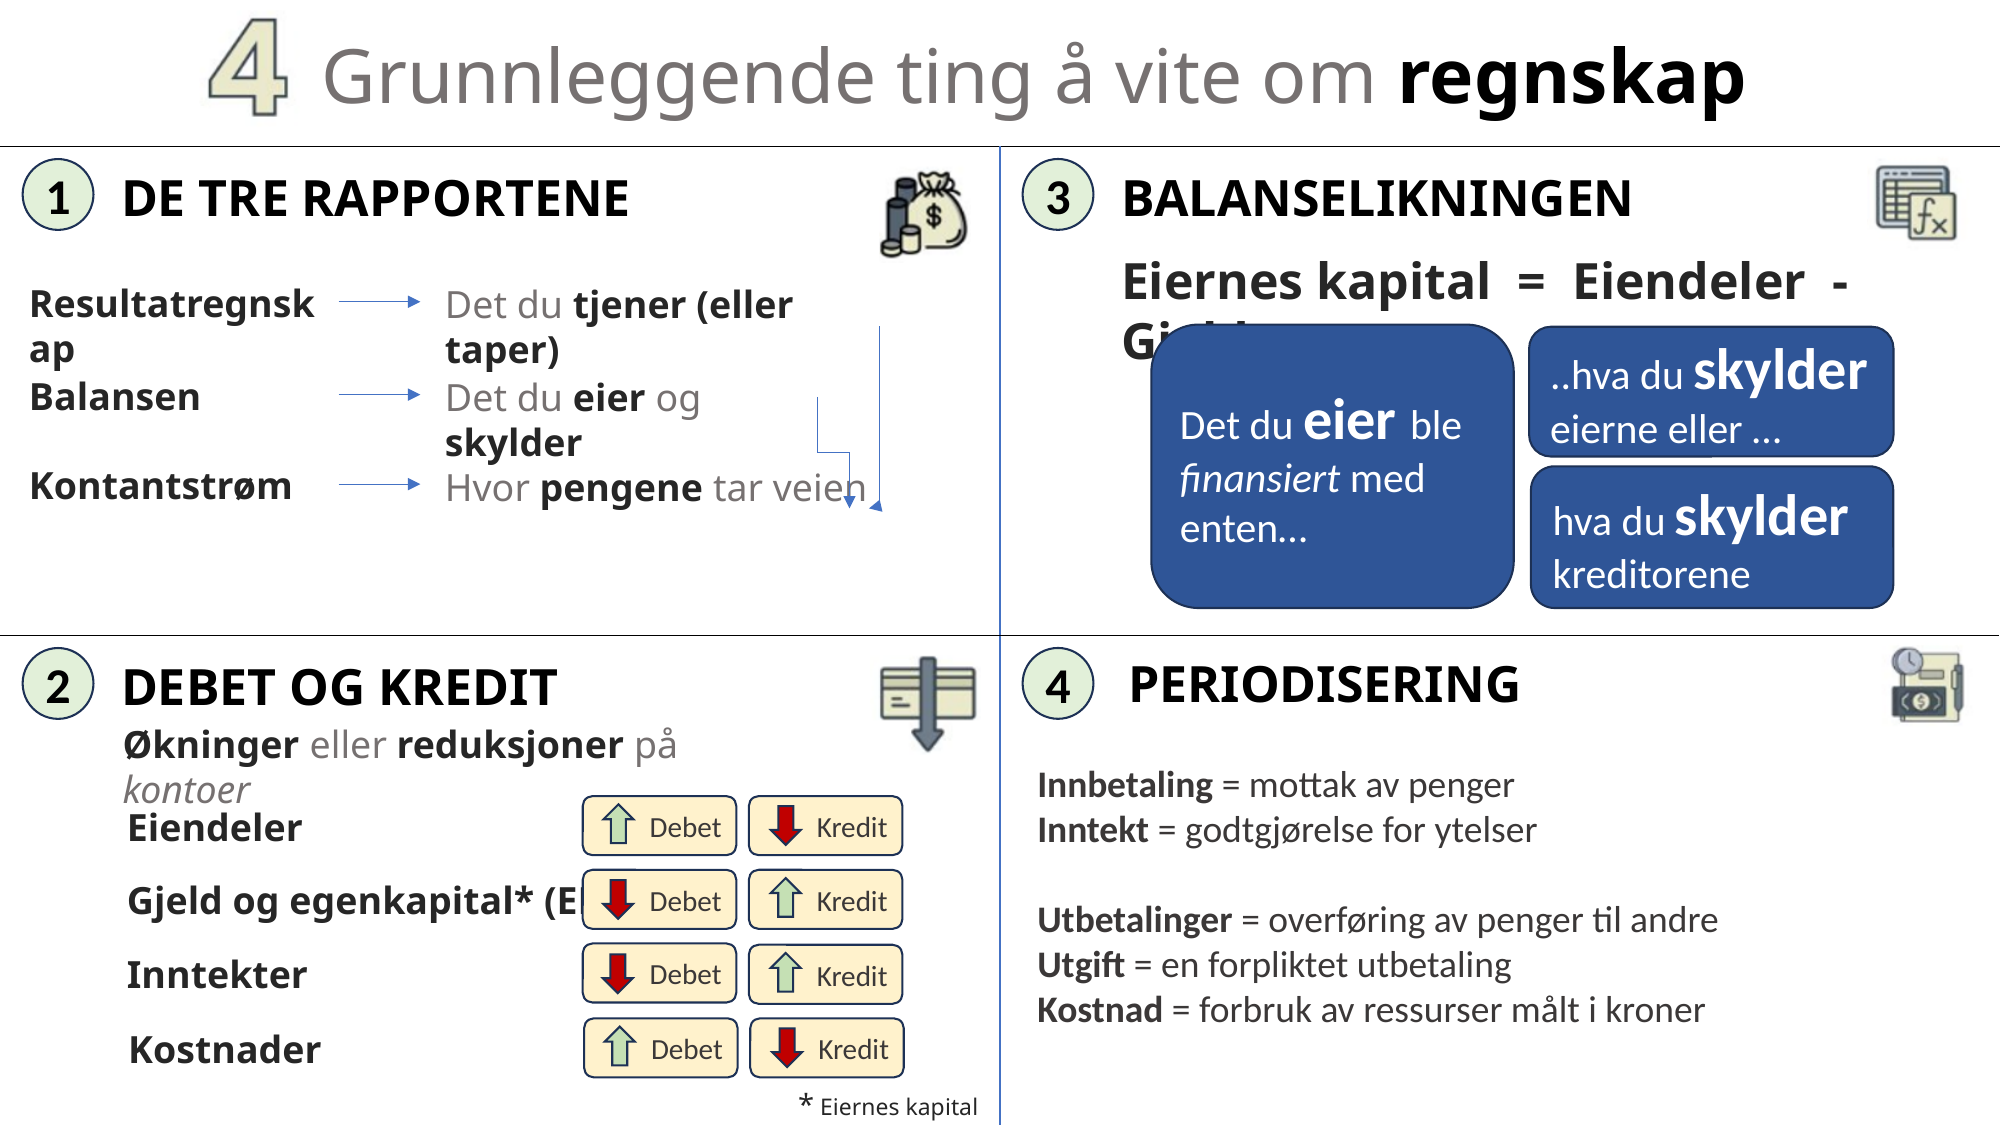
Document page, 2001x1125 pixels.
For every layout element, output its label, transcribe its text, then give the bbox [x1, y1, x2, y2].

text_box Kredit [747, 795, 904, 857]
text_box DE TRE RAPPORTENE [106, 159, 738, 234]
text_box Det du eier og skylder [430, 366, 836, 456]
text_box Debet [581, 795, 738, 857]
text_box Grunnleggende ting å vite om regnskap [306, 21, 1818, 126]
text_box Økninger eller reduksjoner på kontoer [108, 713, 771, 819]
text_box BALANSELIKNINGEN [1106, 158, 1738, 234]
text_box Resultatregnskap [14, 272, 350, 365]
text_box PERIODISERING [1113, 645, 1745, 721]
text_box Debet [581, 942, 738, 1004]
text_box Inntekter [112, 943, 590, 1004]
text_box Kredit [747, 943, 904, 1005]
text_box Debet [581, 868, 738, 930]
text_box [868, 469, 880, 509]
text_box [600, 802, 636, 845]
text_box Hvor pengene tar veien [430, 456, 906, 516]
text_box 2 [21, 646, 95, 720]
text_box Eiendeler [112, 796, 587, 856]
text_box DEBET OG KREDIT [106, 648, 738, 723]
picture [1872, 638, 1976, 730]
text_box [602, 1025, 638, 1067]
text_box [600, 879, 636, 921]
text_box Det du tjener (eller taper) [430, 273, 880, 379]
text_box Balansen [14, 365, 350, 426]
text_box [777, 436, 890, 469]
picture [1867, 152, 1971, 252]
text_box [600, 953, 636, 995]
text_box 4 [1021, 646, 1095, 720]
picture [870, 651, 981, 755]
text_box [768, 951, 804, 993]
text_box 1 [21, 157, 95, 231]
text_box * Eiernes kapital [436, 1078, 994, 1125]
text_box Kredit [747, 868, 904, 930]
text_box 3 [1021, 157, 1095, 231]
text_box Gjeld og egenkapital* (EK) [112, 869, 588, 930]
text_box Innbetaling = mottak av penger Inntekt = godtgjørelse for ytelser Utbetalinger = overføring av penger til andre Utgift = en forpliktet utbetaling Kostnad = forbruk av ressurser målt i kroner [1022, 752, 1984, 1037]
text_box ..hva du skylder eierne eller … [1528, 325, 1895, 458]
text_box Kontantstrøm [14, 454, 350, 515]
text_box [868, 304, 880, 436]
text_box [768, 876, 804, 918]
text_box Det du eier ble finansiert med enten… [1150, 323, 1515, 610]
picture [198, 2, 300, 128]
text_box Kredit [749, 1017, 905, 1078]
text_box Debet [583, 1017, 739, 1078]
text_box [768, 805, 804, 847]
picture [879, 160, 971, 263]
text_box Eiernes kapital = Eiendeler - Gjeld [1106, 242, 1970, 378]
text_box hva du skylder kreditorene [1529, 465, 1895, 610]
text_box [769, 1027, 805, 1069]
text_box Kostnader [113, 1018, 588, 1079]
